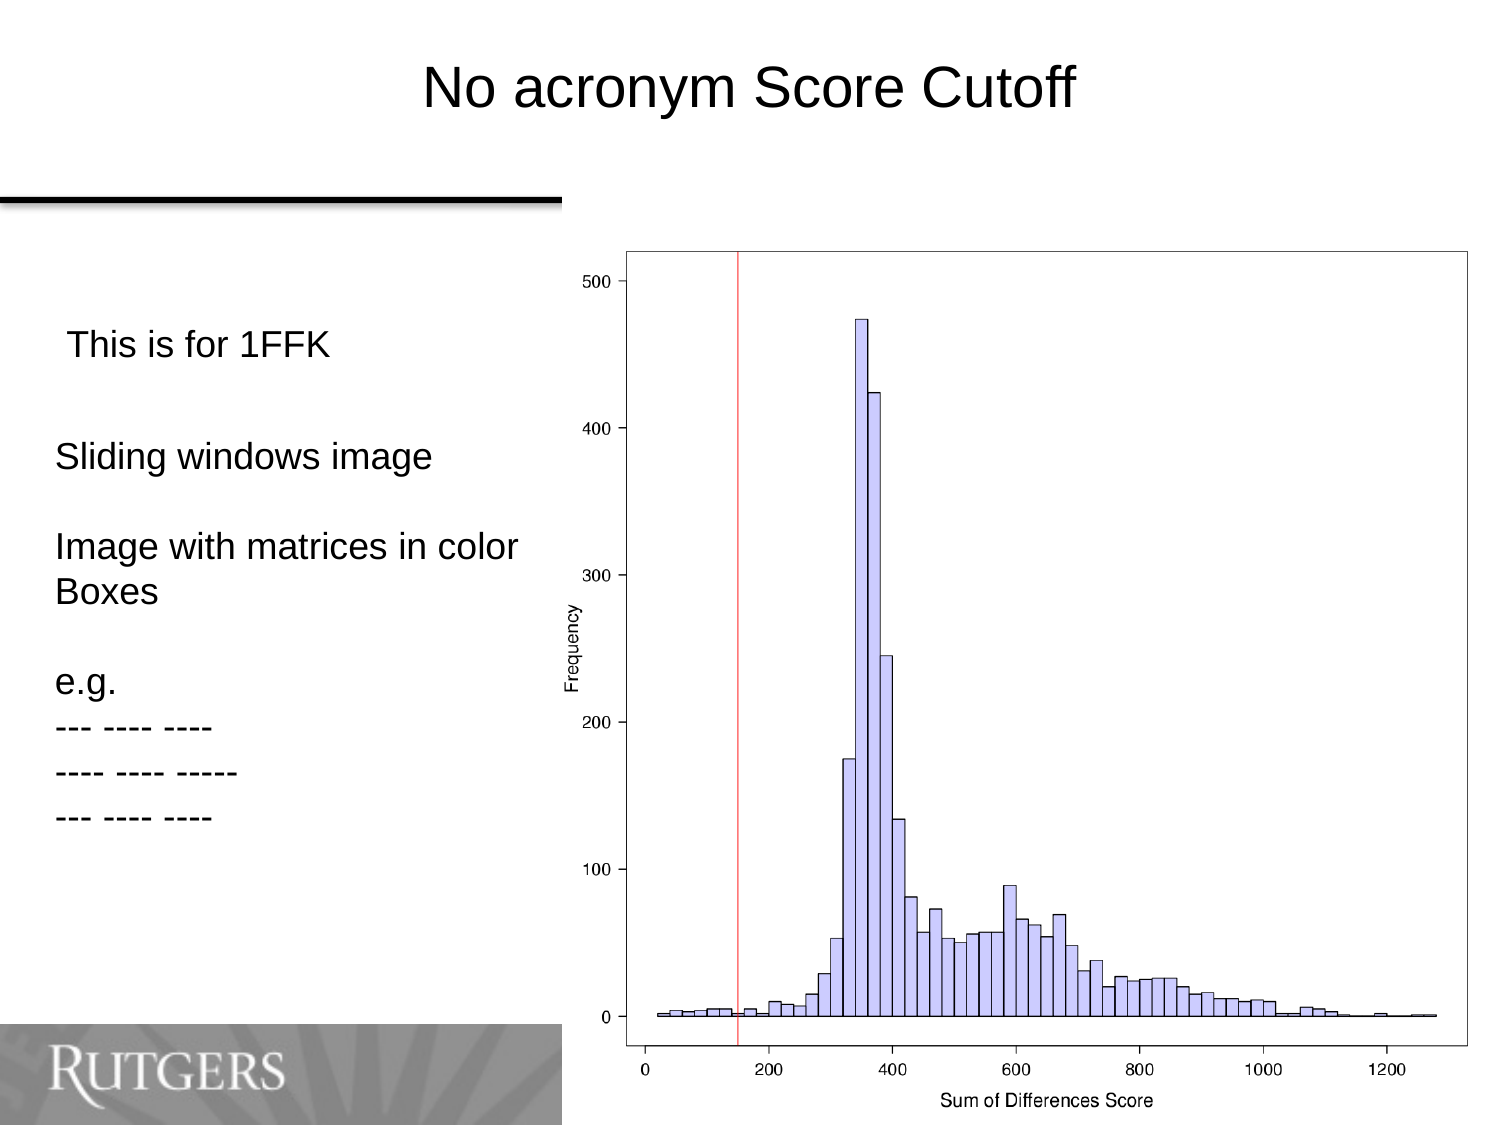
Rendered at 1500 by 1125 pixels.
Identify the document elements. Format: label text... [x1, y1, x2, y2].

text_box Sliding windows image Image with matrices in color Boxes e.g. --- ---- ---- ---- ---- ----- --- ---- ---- [40, 424, 535, 845]
picture [0, 187, 1500, 1125]
text_box This is for 1FFK [51, 312, 346, 418]
title No acronym Score Cutoff [74, 0, 1426, 176]
